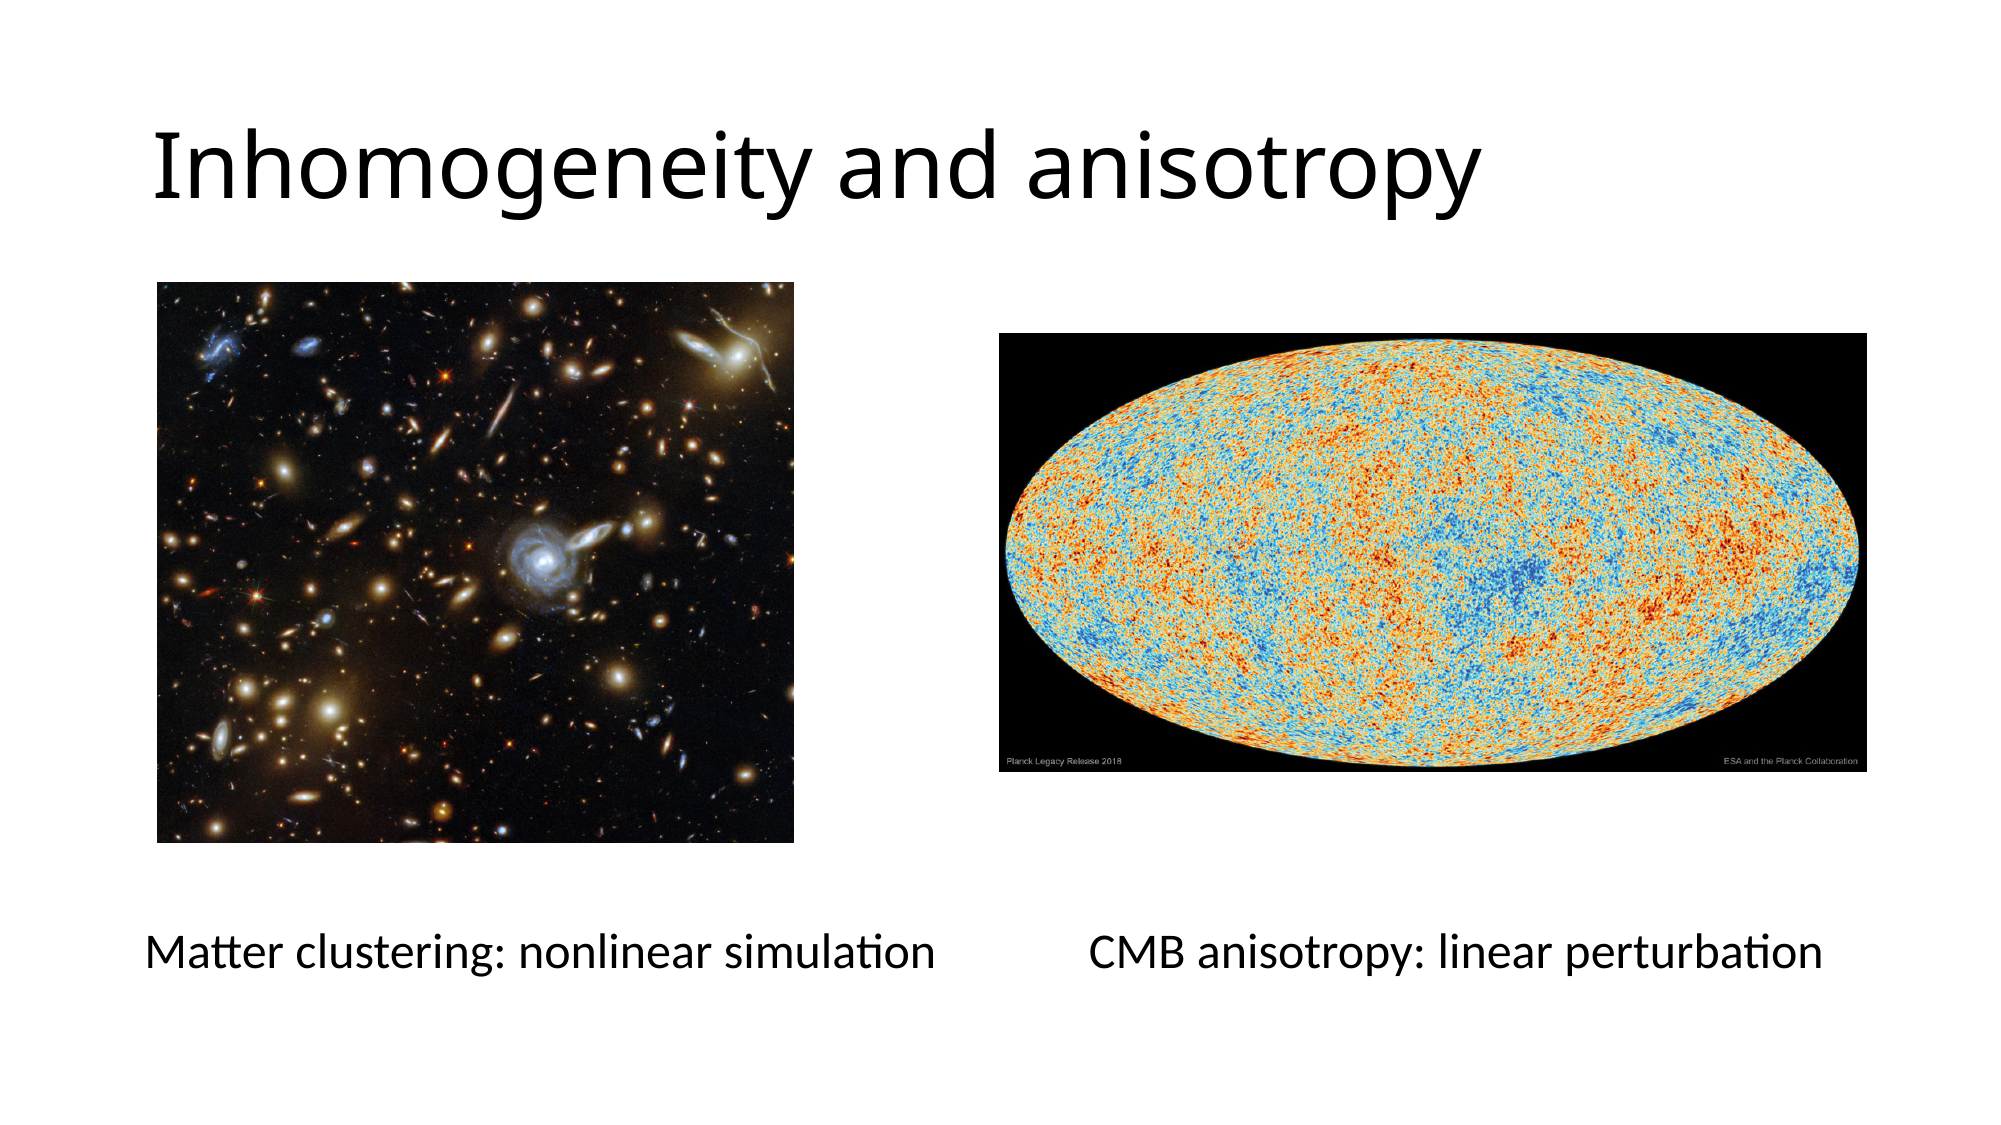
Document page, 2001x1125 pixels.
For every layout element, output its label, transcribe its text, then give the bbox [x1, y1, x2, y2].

text_box CMB anisotropy: linear perturbation [1074, 911, 1839, 987]
text_box Matter clustering: nonlinear simulation [129, 911, 952, 987]
picture [999, 333, 1867, 772]
picture [157, 282, 794, 843]
title Inhomogeneity and anisotropy [137, 59, 1863, 278]
